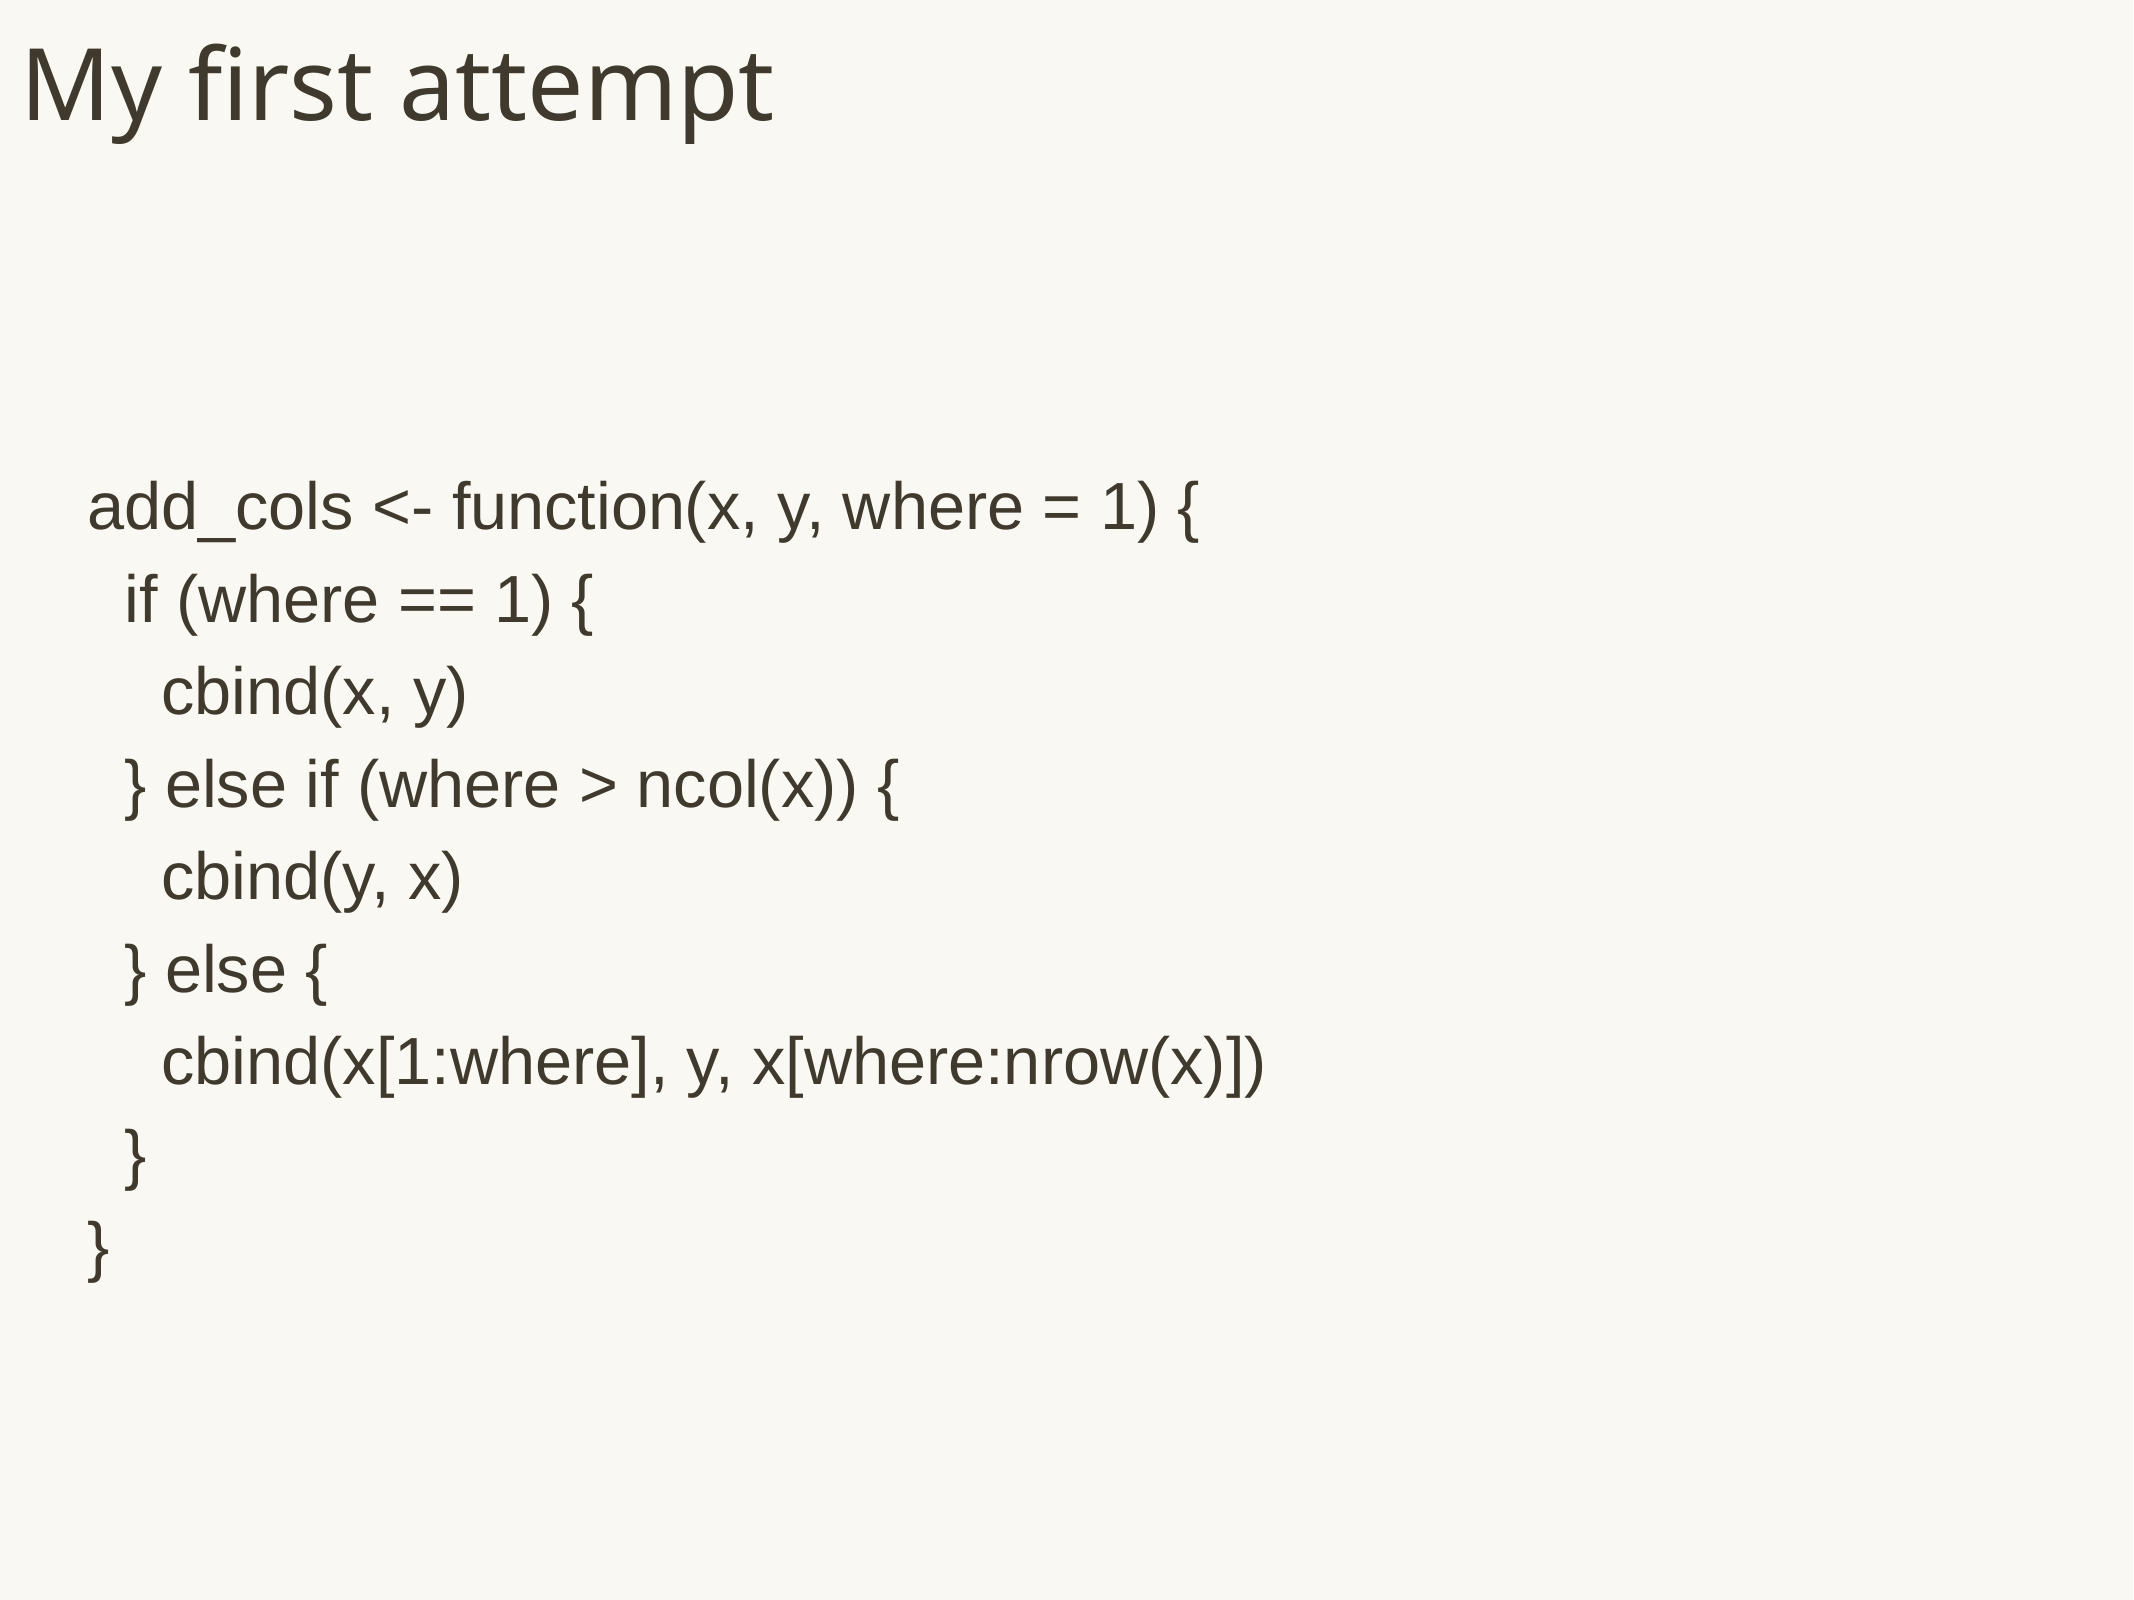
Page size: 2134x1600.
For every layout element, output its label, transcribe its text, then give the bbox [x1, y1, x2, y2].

title My first attempt [0, 0, 2134, 163]
list add_cols <- function(x, y, where = 1) { if (where == 1) { cbind(x, y) } else if (where > ncol(x)) { cbind(y, x) } else { cbind(x[1:where], y, x[where:nrow(x)]) } } [78, 241, 2055, 1505]
